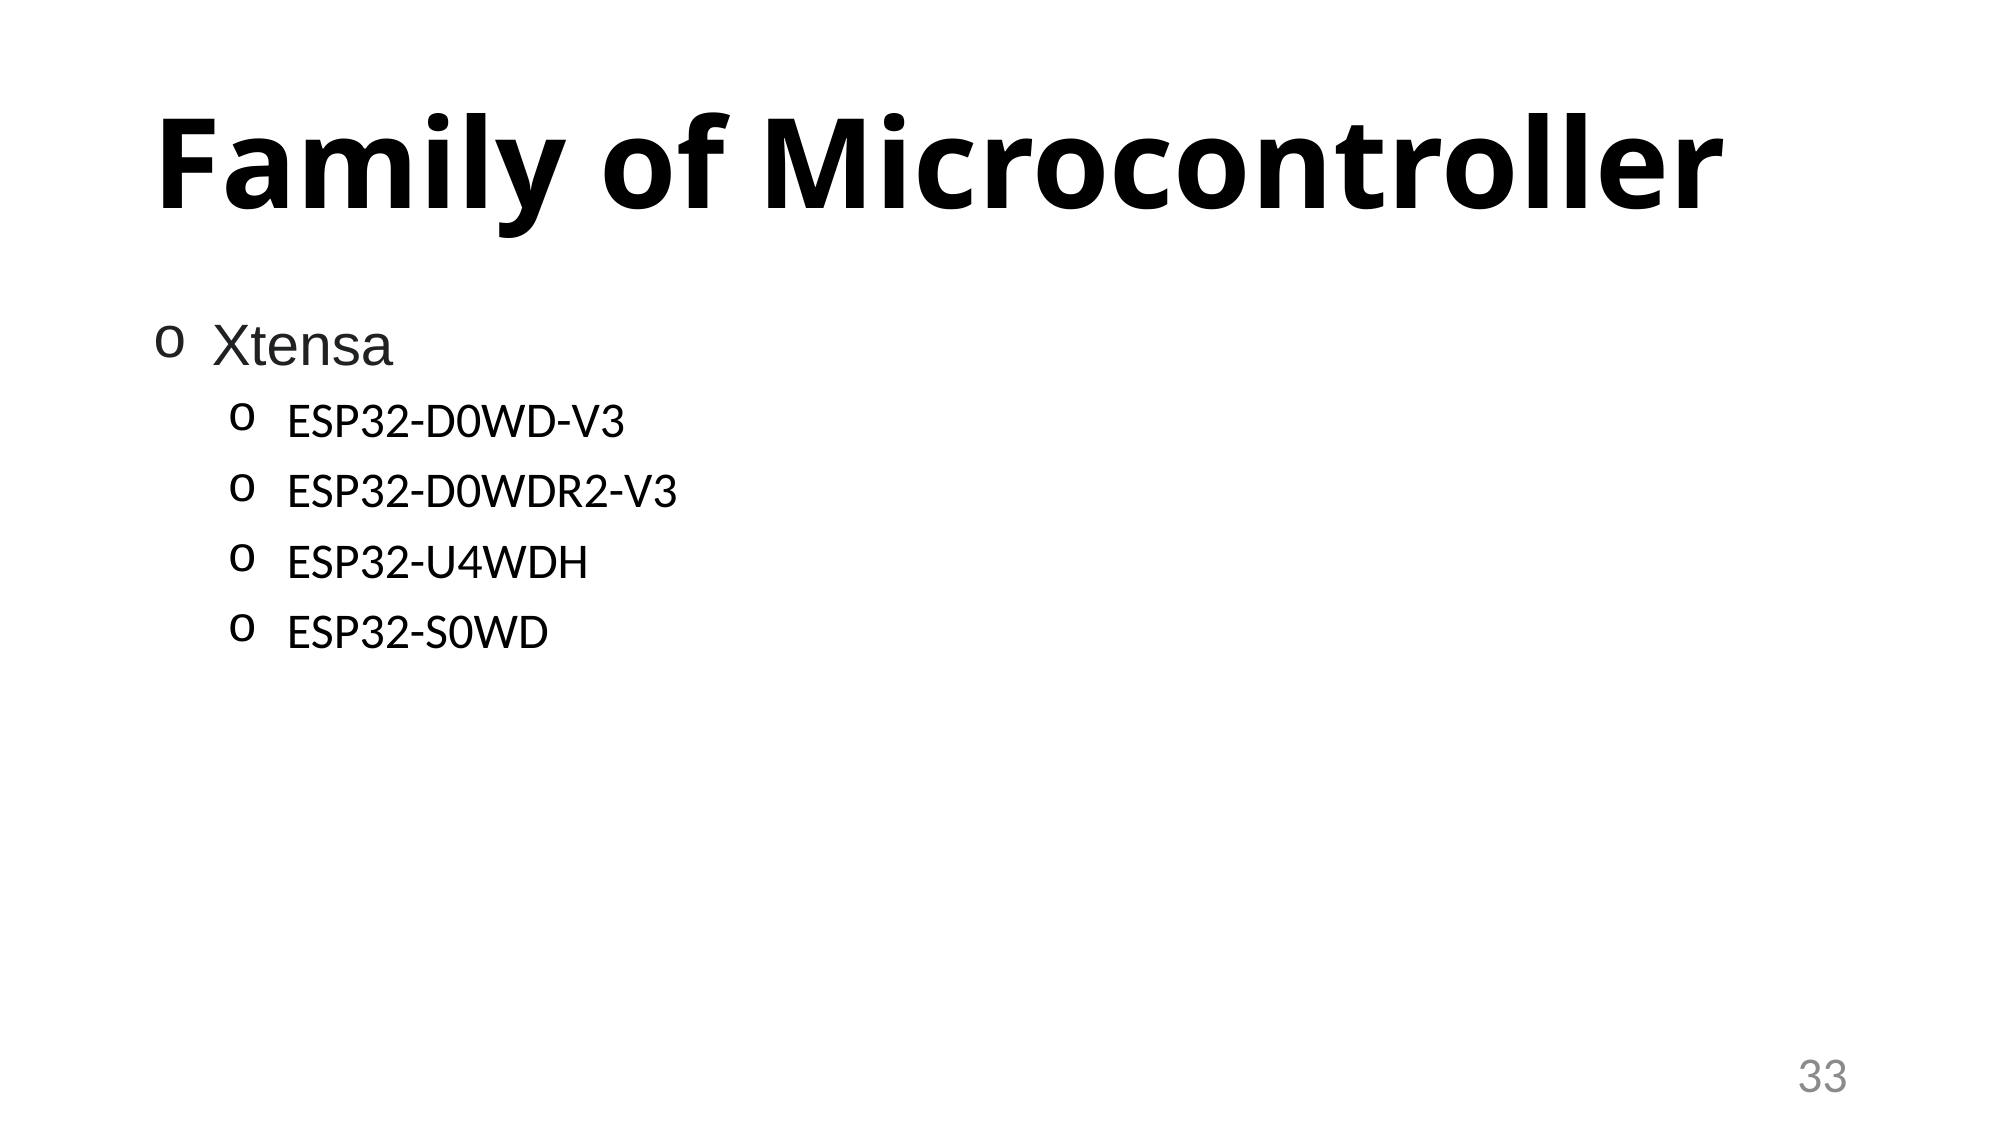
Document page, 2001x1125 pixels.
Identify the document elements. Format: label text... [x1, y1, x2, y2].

title Family of Microcontroller [137, 59, 1863, 278]
list Xtensa ESP32-D0WD-V3 ESP32-D0WDR2-V3 ESP32-U4WDH ESP32-S0WD [137, 299, 1863, 1014]
slide_number 33 [1412, 1042, 1863, 1103]
